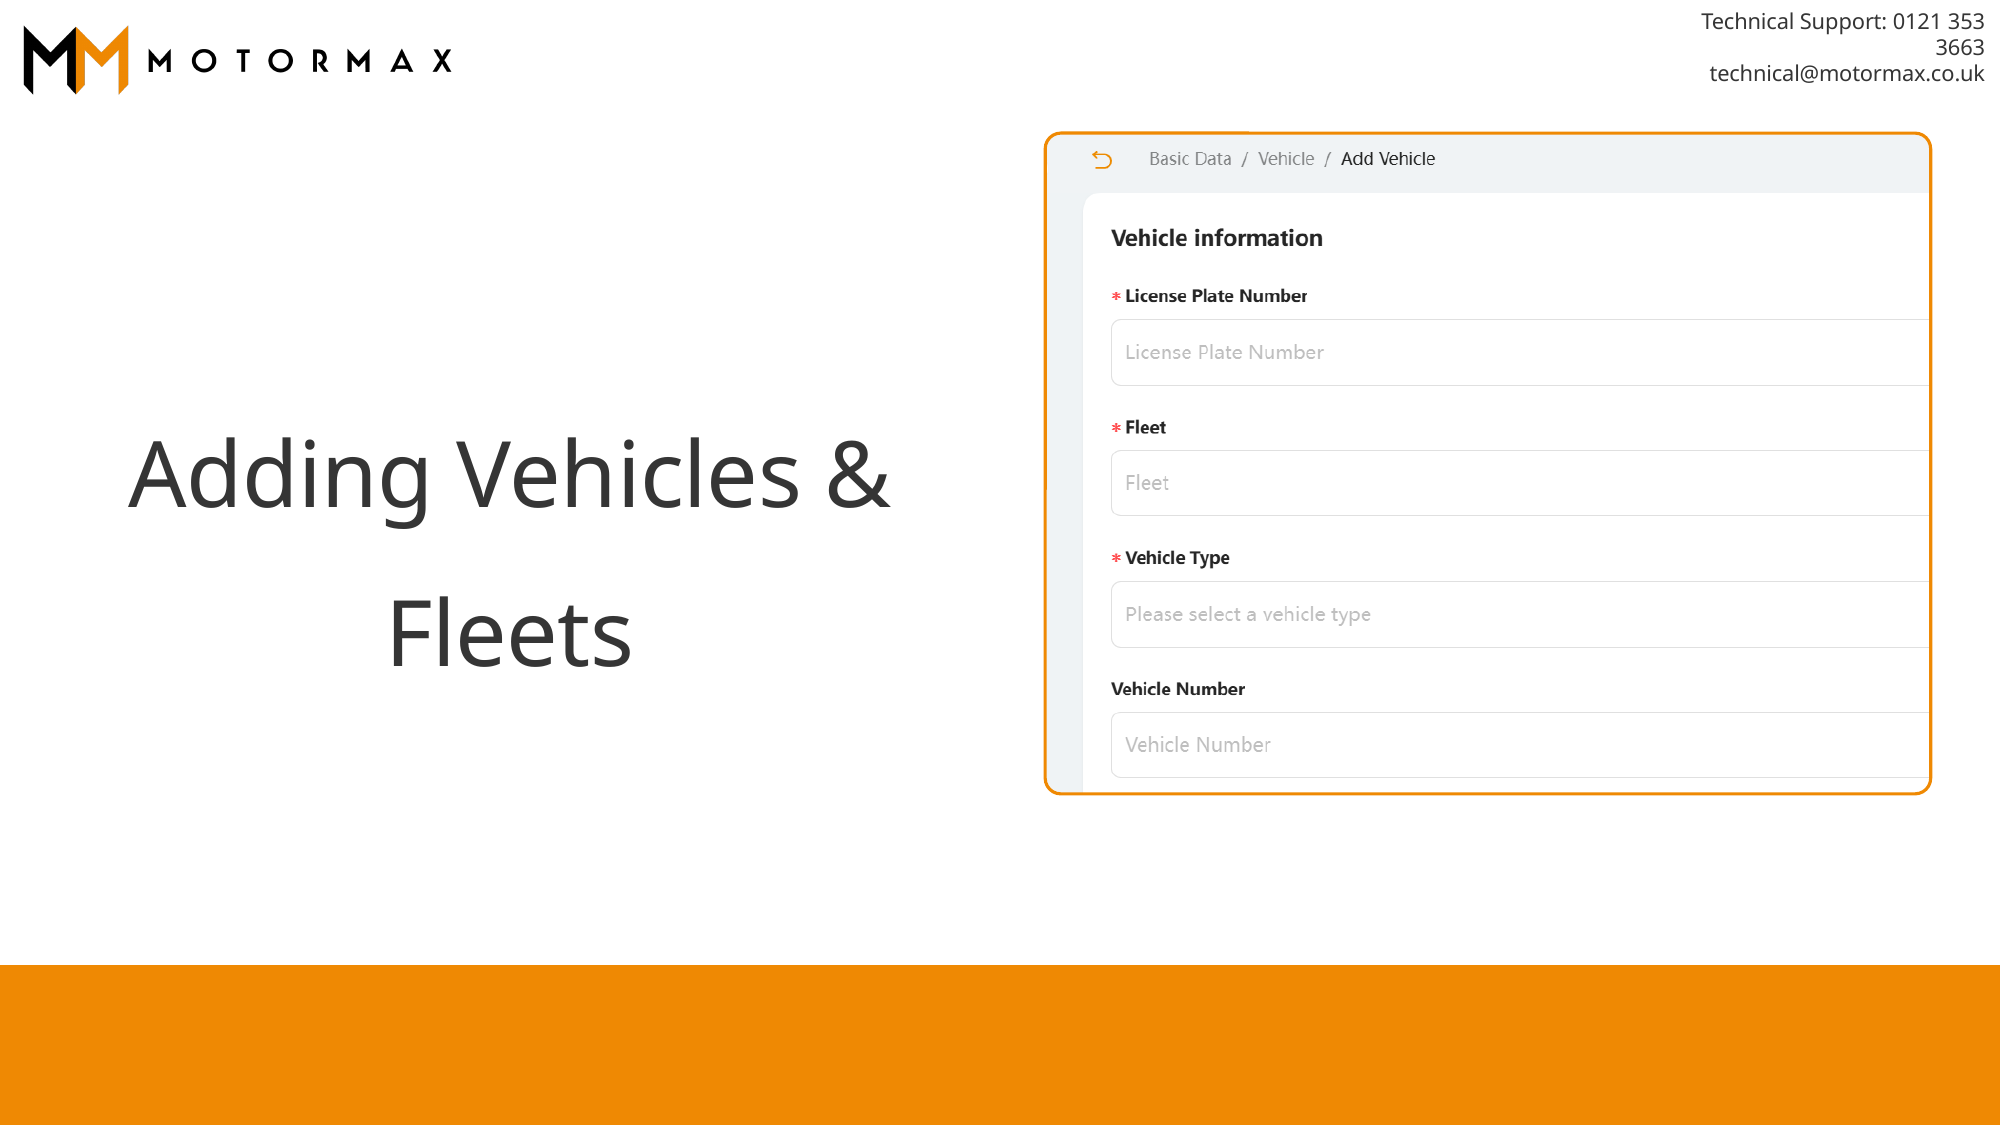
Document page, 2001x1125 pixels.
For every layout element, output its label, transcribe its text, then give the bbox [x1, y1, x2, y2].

text_box Adding Vehicles & Fleets [0, 364, 1018, 685]
picture [1044, 132, 1932, 795]
picture [0, 0, 518, 143]
